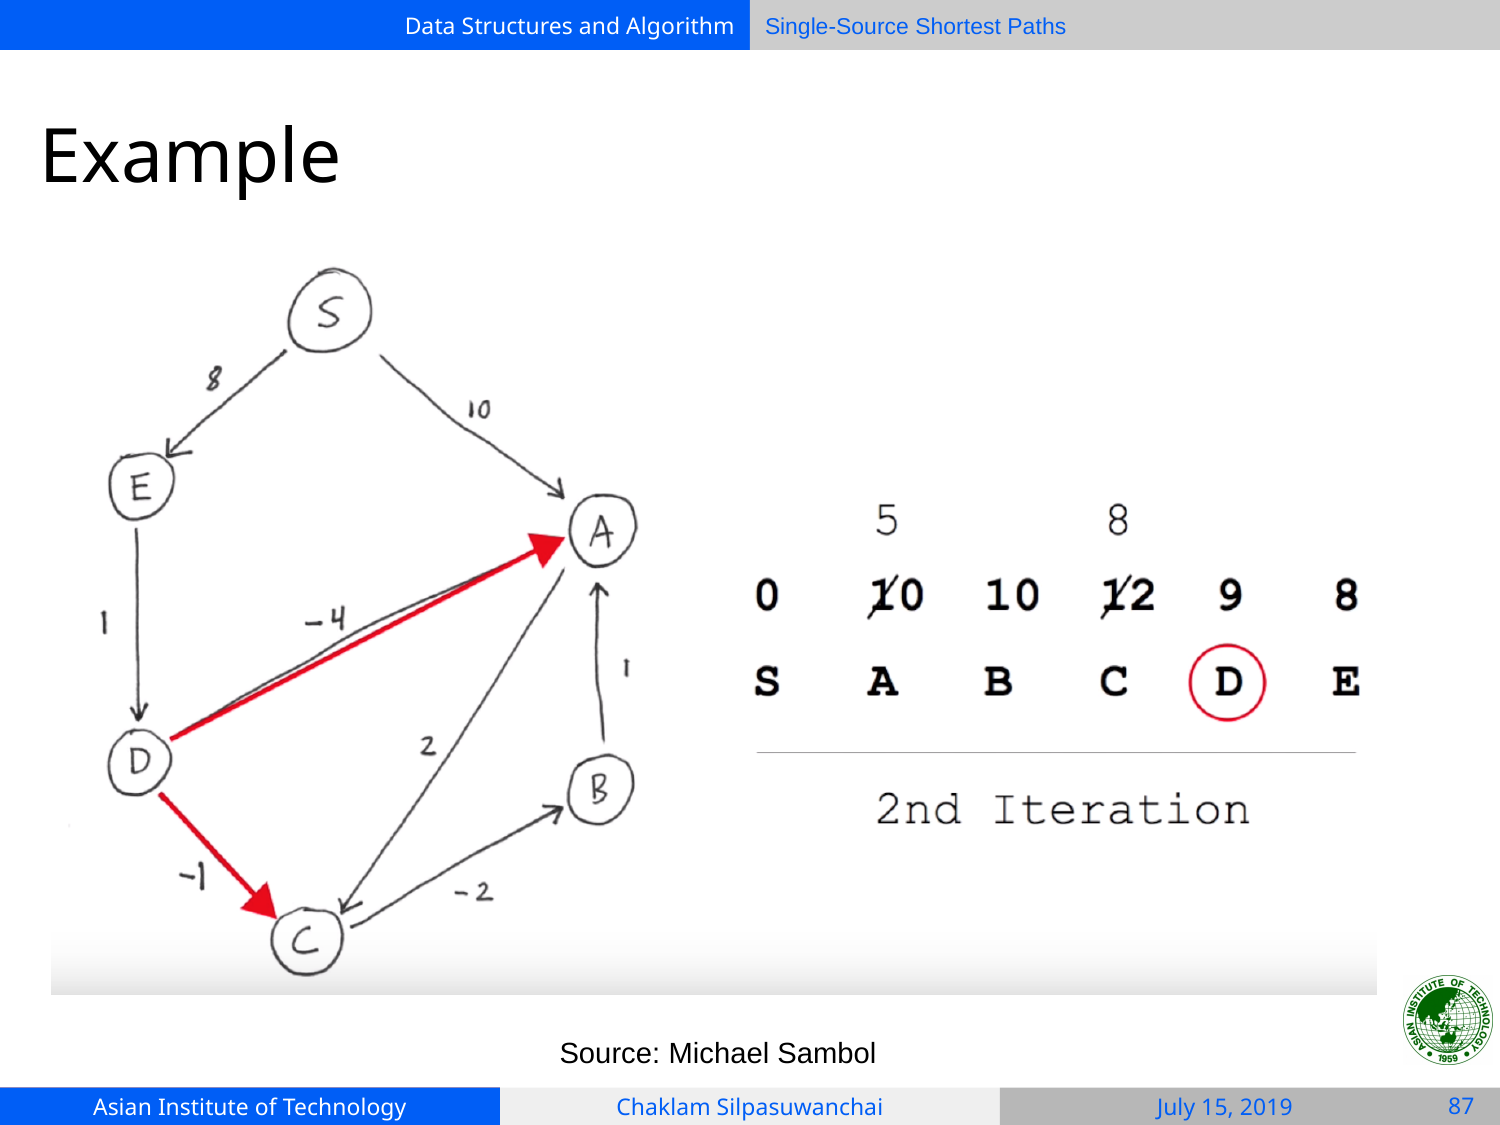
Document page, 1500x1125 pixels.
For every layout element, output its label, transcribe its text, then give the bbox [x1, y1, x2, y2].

picture [50, 247, 1377, 996]
slide_number ‹#› [1422, 1088, 1500, 1125]
picture [1403, 975, 1493, 1065]
title Example [24, 50, 1475, 213]
text_box Source: Michael Sambol [544, 1019, 916, 1083]
